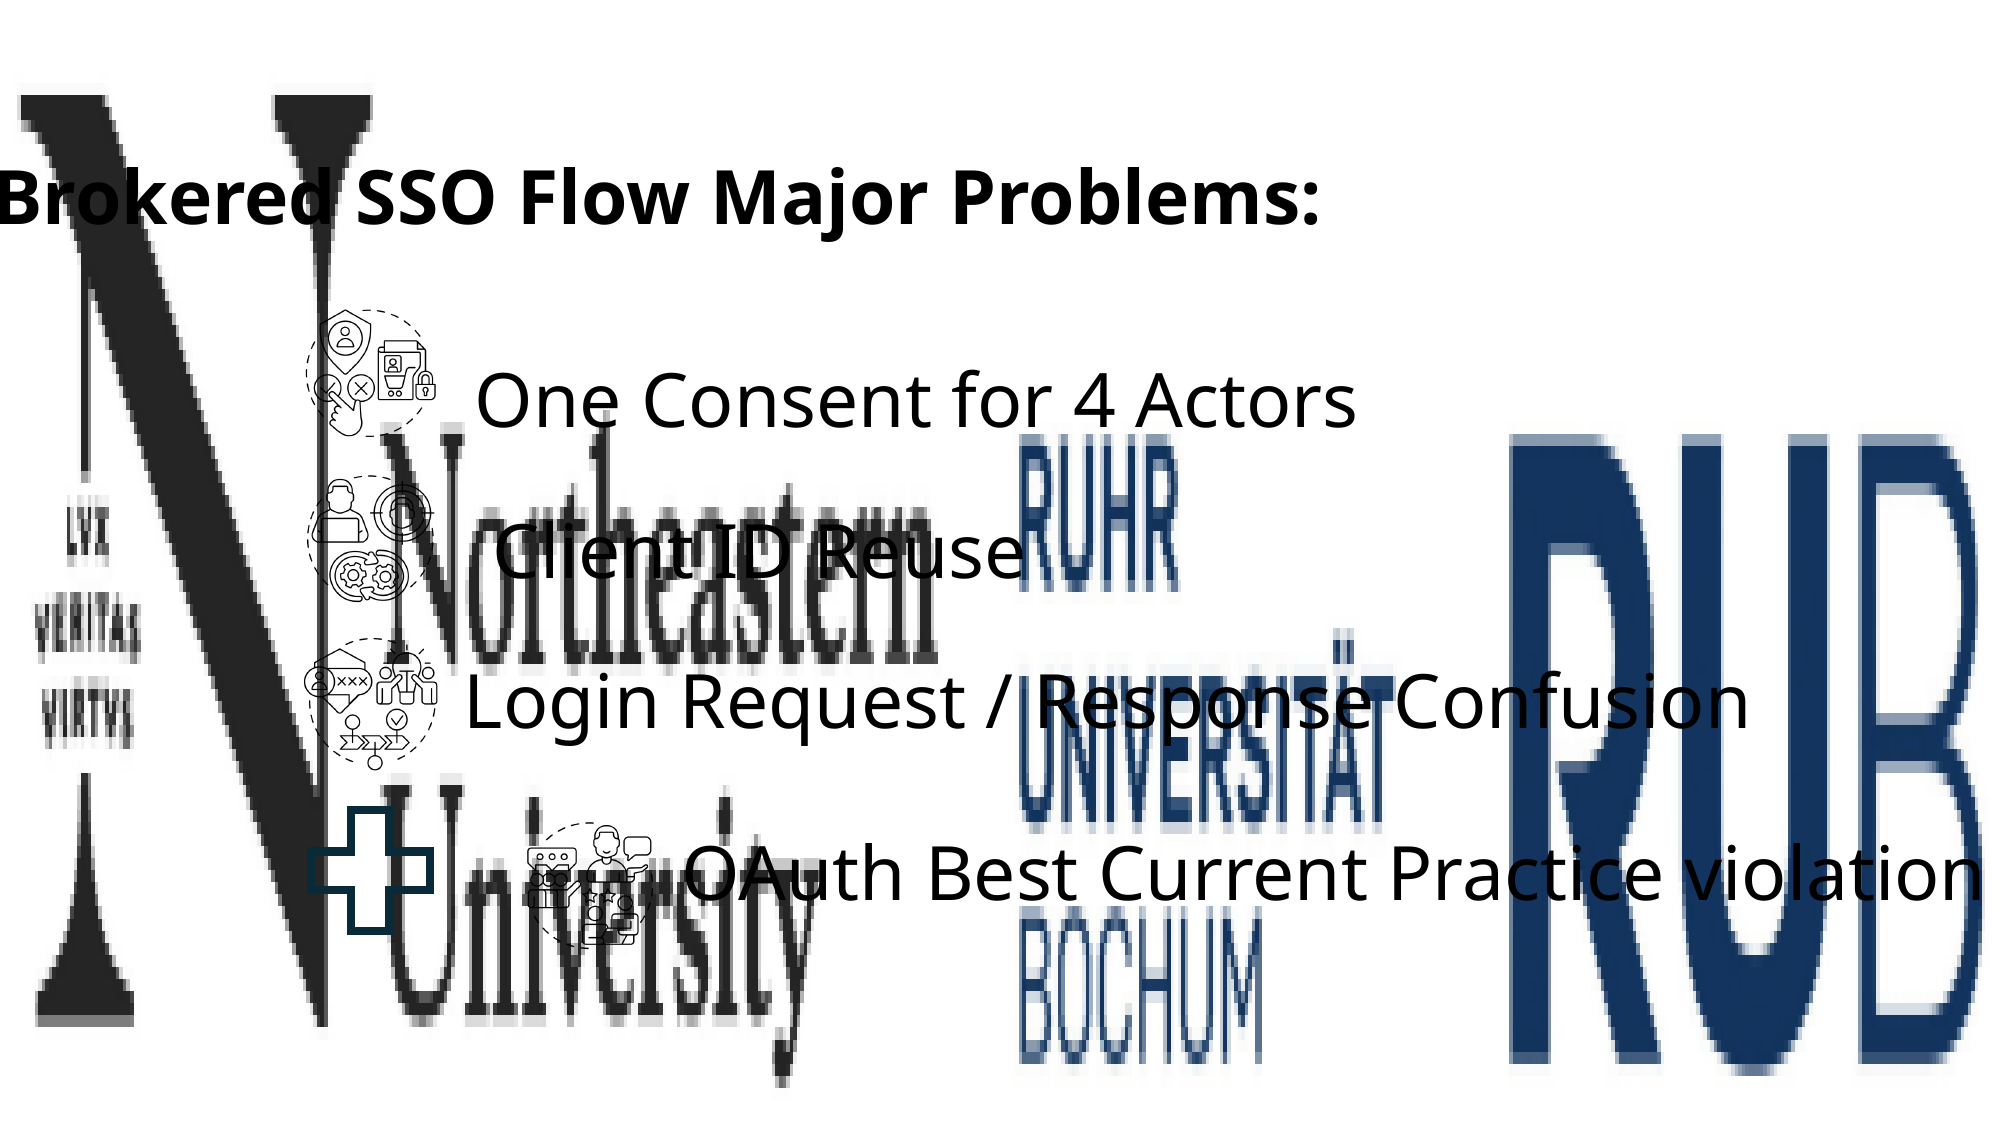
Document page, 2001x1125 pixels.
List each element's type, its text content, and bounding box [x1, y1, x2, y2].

text_box Brokered SSO Flow Major Problems: [0, 141, 1339, 247]
picture [272, 275, 469, 802]
text_box [309, 808, 432, 933]
text_box Client ID Reuse [477, 495, 1042, 601]
text_box Login Request / Response Confusion [469, 646, 1768, 752]
text_box One Consent for 4 Actors [469, 345, 1375, 451]
text_box OAuth Best Current Practice violation [688, 817, 2000, 923]
picture [491, 787, 688, 984]
